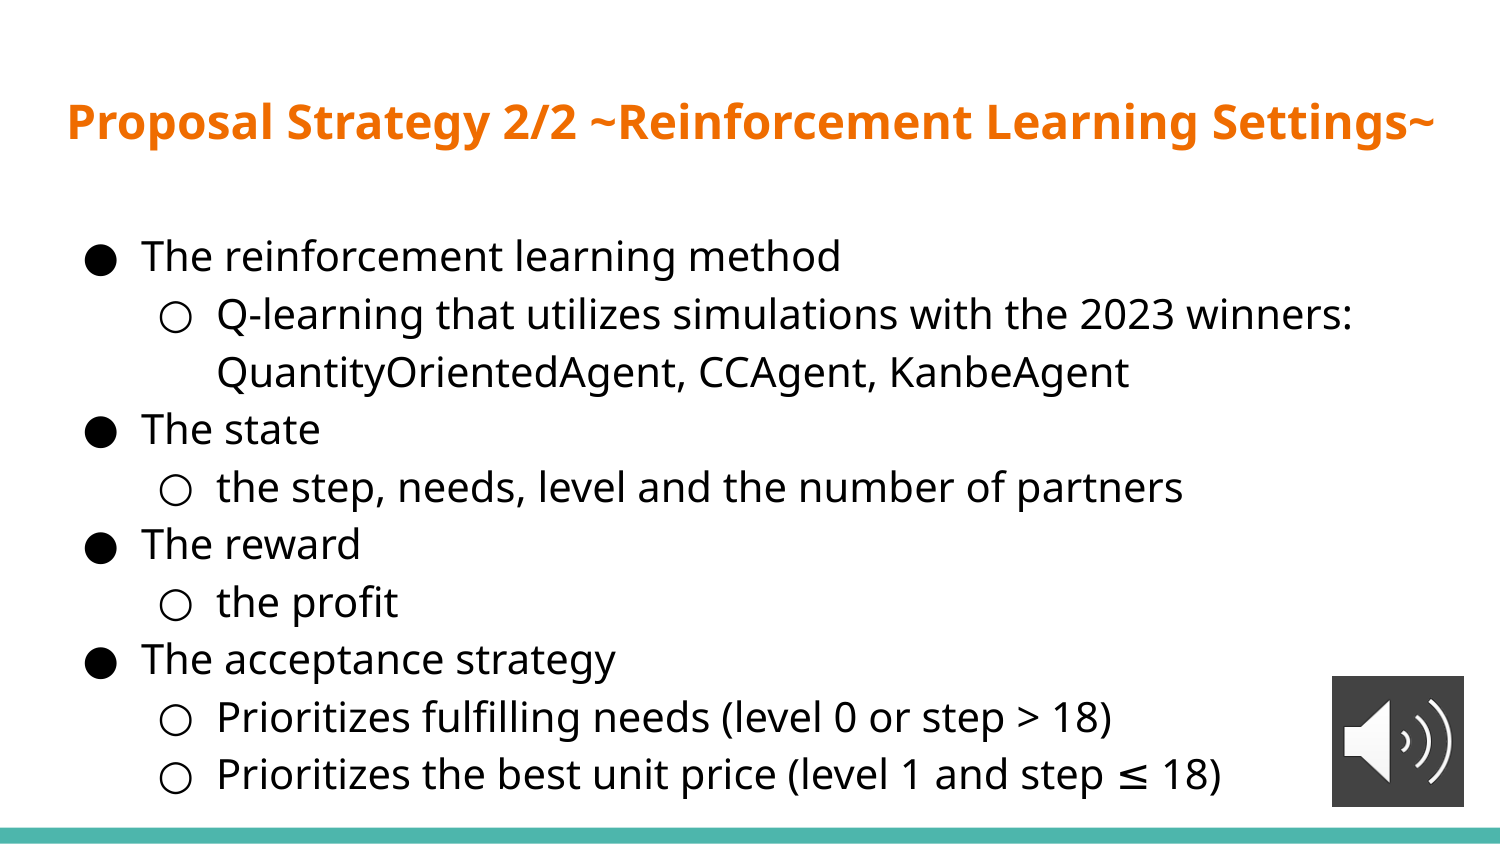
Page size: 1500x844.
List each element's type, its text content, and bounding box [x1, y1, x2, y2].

list The reinforcement learning method Q-learning that utilizes simulations with the 2023 winners: QuantityOrientedAgent, CCAgent, KanbeAgent The state the step, needs, level and the number of partners The reward the profit The acceptance strategy Prioritizes fulfilling needs (level 0 or step > 18) Prioritizes the best unit price (level 1 and step ≤ 18) [51, 207, 1449, 750]
picture [1330, 674, 1465, 809]
title Proposal Strategy 2/2 ~Reinforcement Learning Settings~ [51, 72, 1483, 189]
